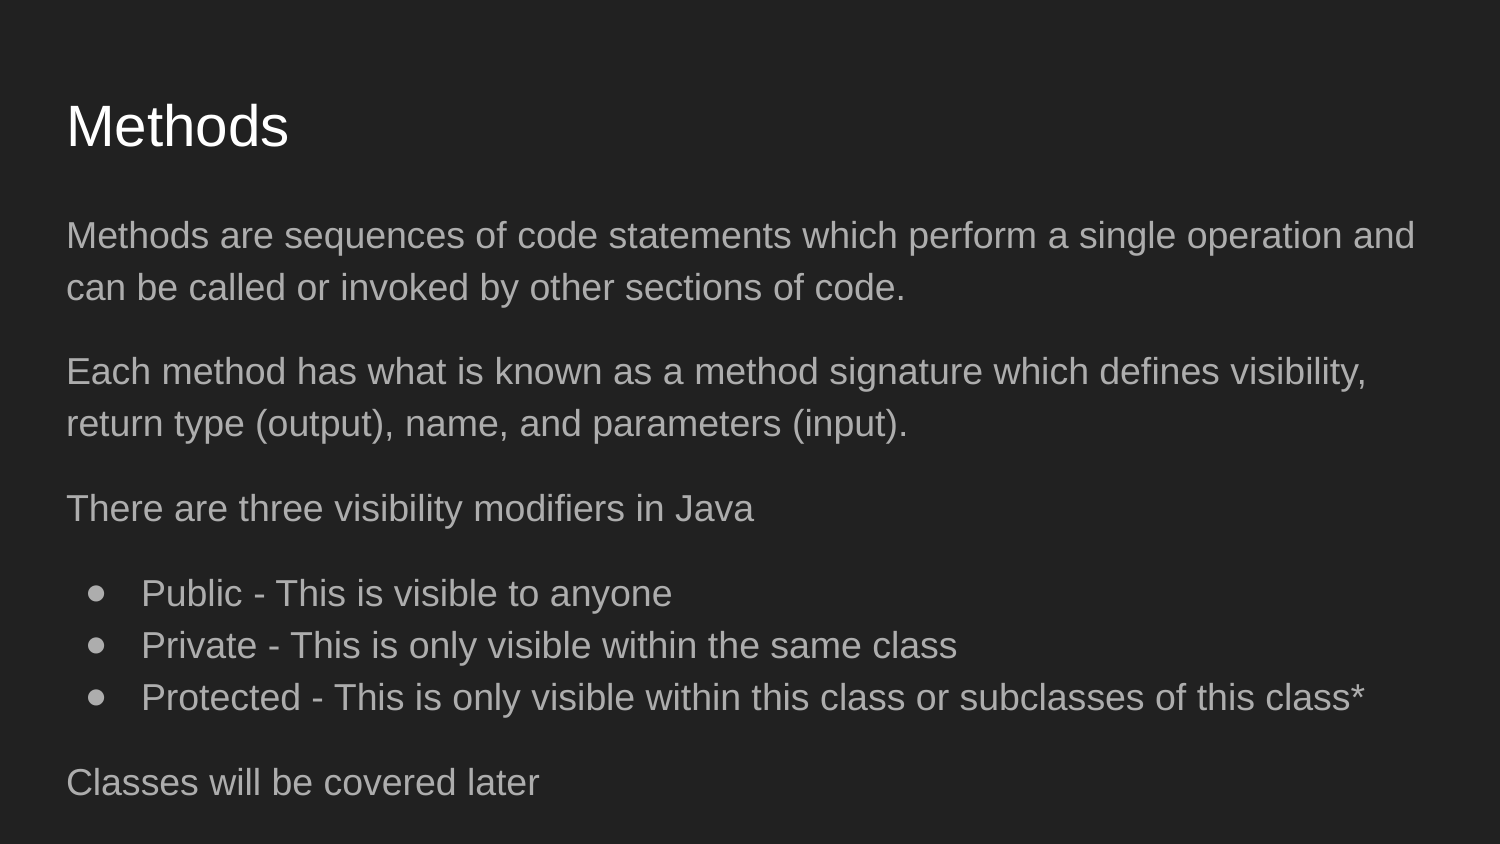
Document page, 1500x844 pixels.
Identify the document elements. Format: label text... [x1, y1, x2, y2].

title Methods [51, 72, 1449, 167]
list Methods are sequences of code statements which perform a single operation and can be called or invoked by other sections of code. Each method has what is known as a method signature which defines visibility, return type (output), name, and parameters (input). There are three visibility modifiers in Java Public - This is visible to anyone Private - This is only visible within the same class Protected - This is only visible within this class or subclasses of this class* Classes will be covered later [51, 189, 1449, 750]
